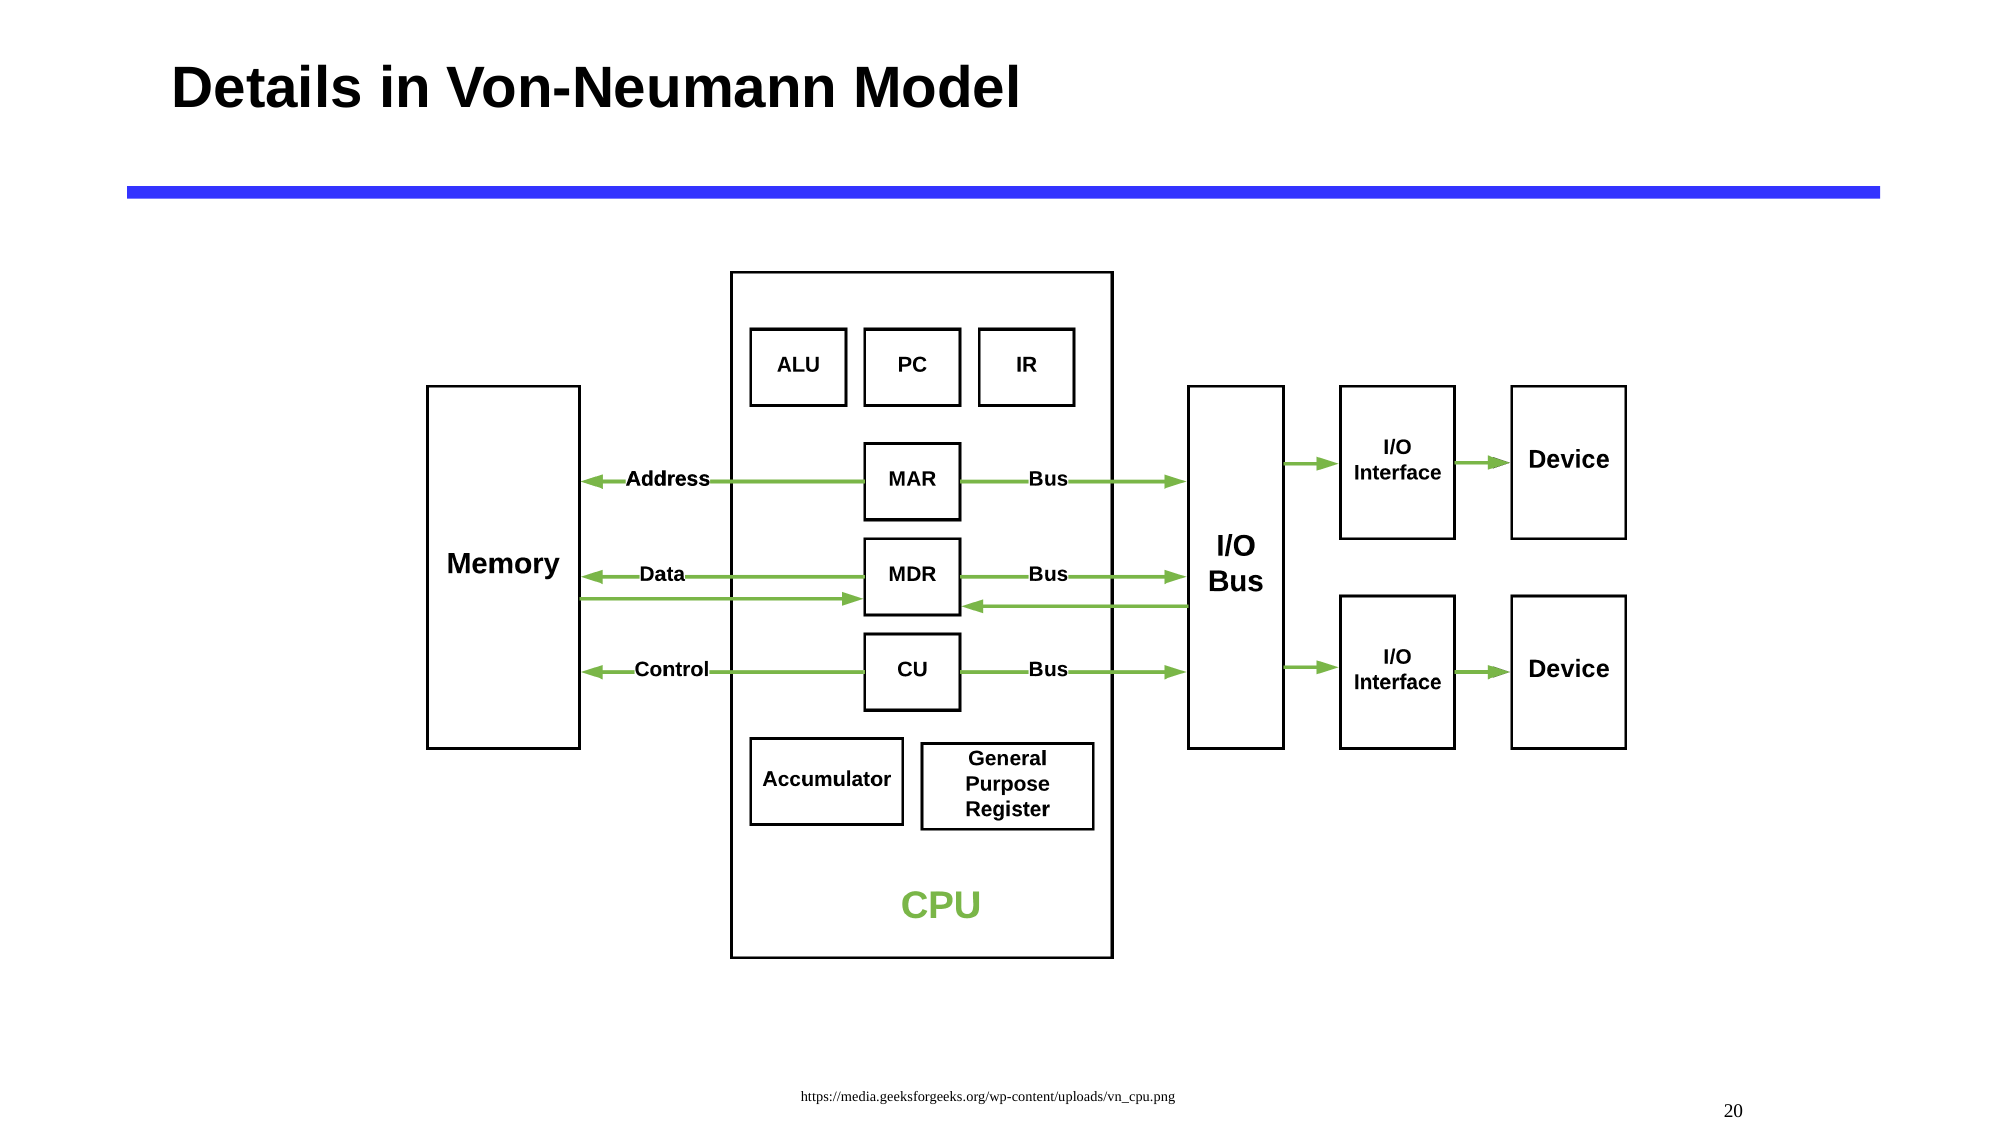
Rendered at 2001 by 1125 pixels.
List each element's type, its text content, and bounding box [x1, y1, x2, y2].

text_box https://media.geeksforgeeks.org/wp-content/uploads/vn_cpu.png [786, 1062, 1192, 1112]
picture [388, 234, 1665, 996]
slide_number 20 [1580, 1068, 2000, 1125]
title Details in Von-Neumann Model [156, 0, 1857, 168]
